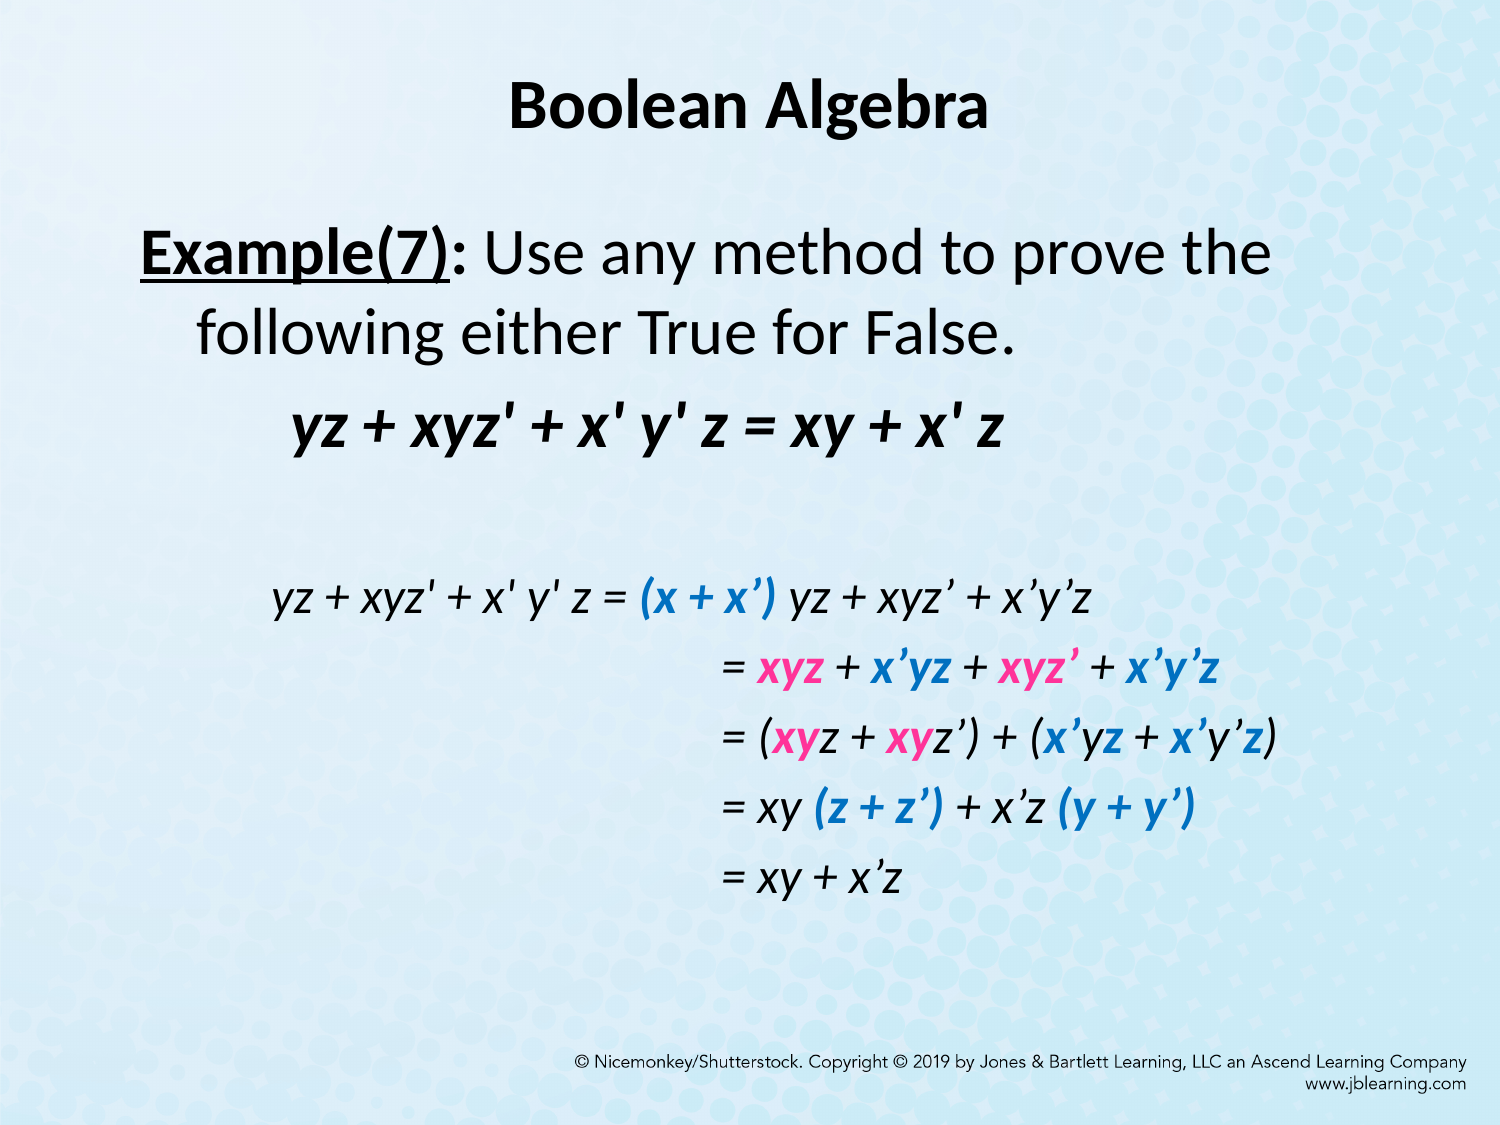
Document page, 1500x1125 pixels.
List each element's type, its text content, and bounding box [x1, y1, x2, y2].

list Example(7): Use any method to prove the following either True for False. yz + xyz' + x' y' z = xy + x' z yz + xyz' + x' y' z = (x + x’) yz + xyz’ + x’y’z = xyz + x’yz + xyz’ + x’y’z = (xyz + xyz’) + (x’yz + x’y’z) = xy (z + z’) + x’z (y + y’) = xy + x’z [125, 200, 1388, 1000]
title Boolean Algebra [112, 50, 1388, 150]
picture [0, 0, 1500, 1125]
